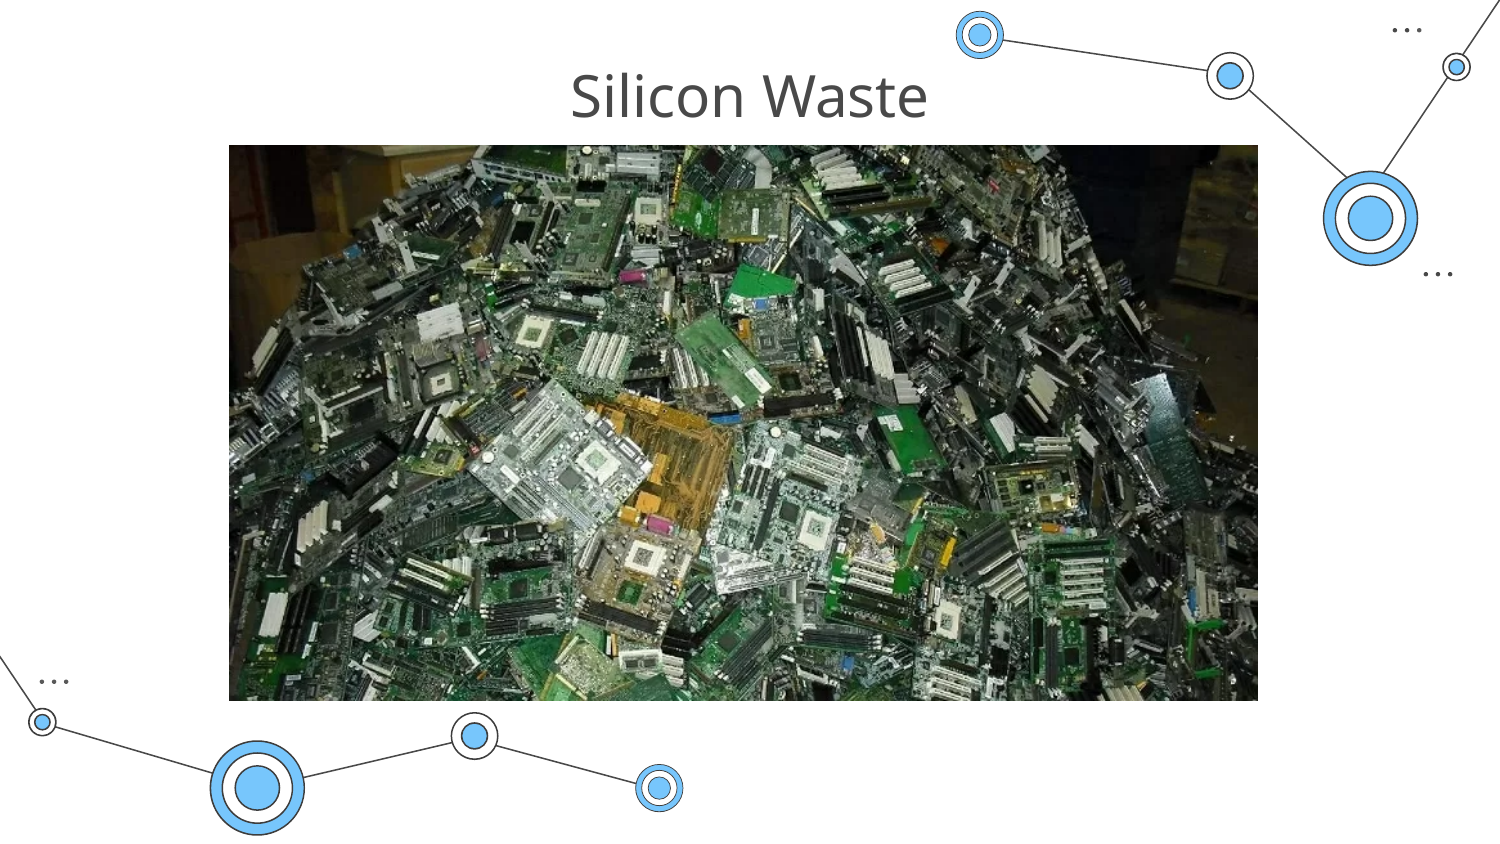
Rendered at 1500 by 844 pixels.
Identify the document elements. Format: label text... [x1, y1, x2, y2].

picture [228, 145, 1258, 701]
title Silicon Waste [344, 44, 1157, 141]
